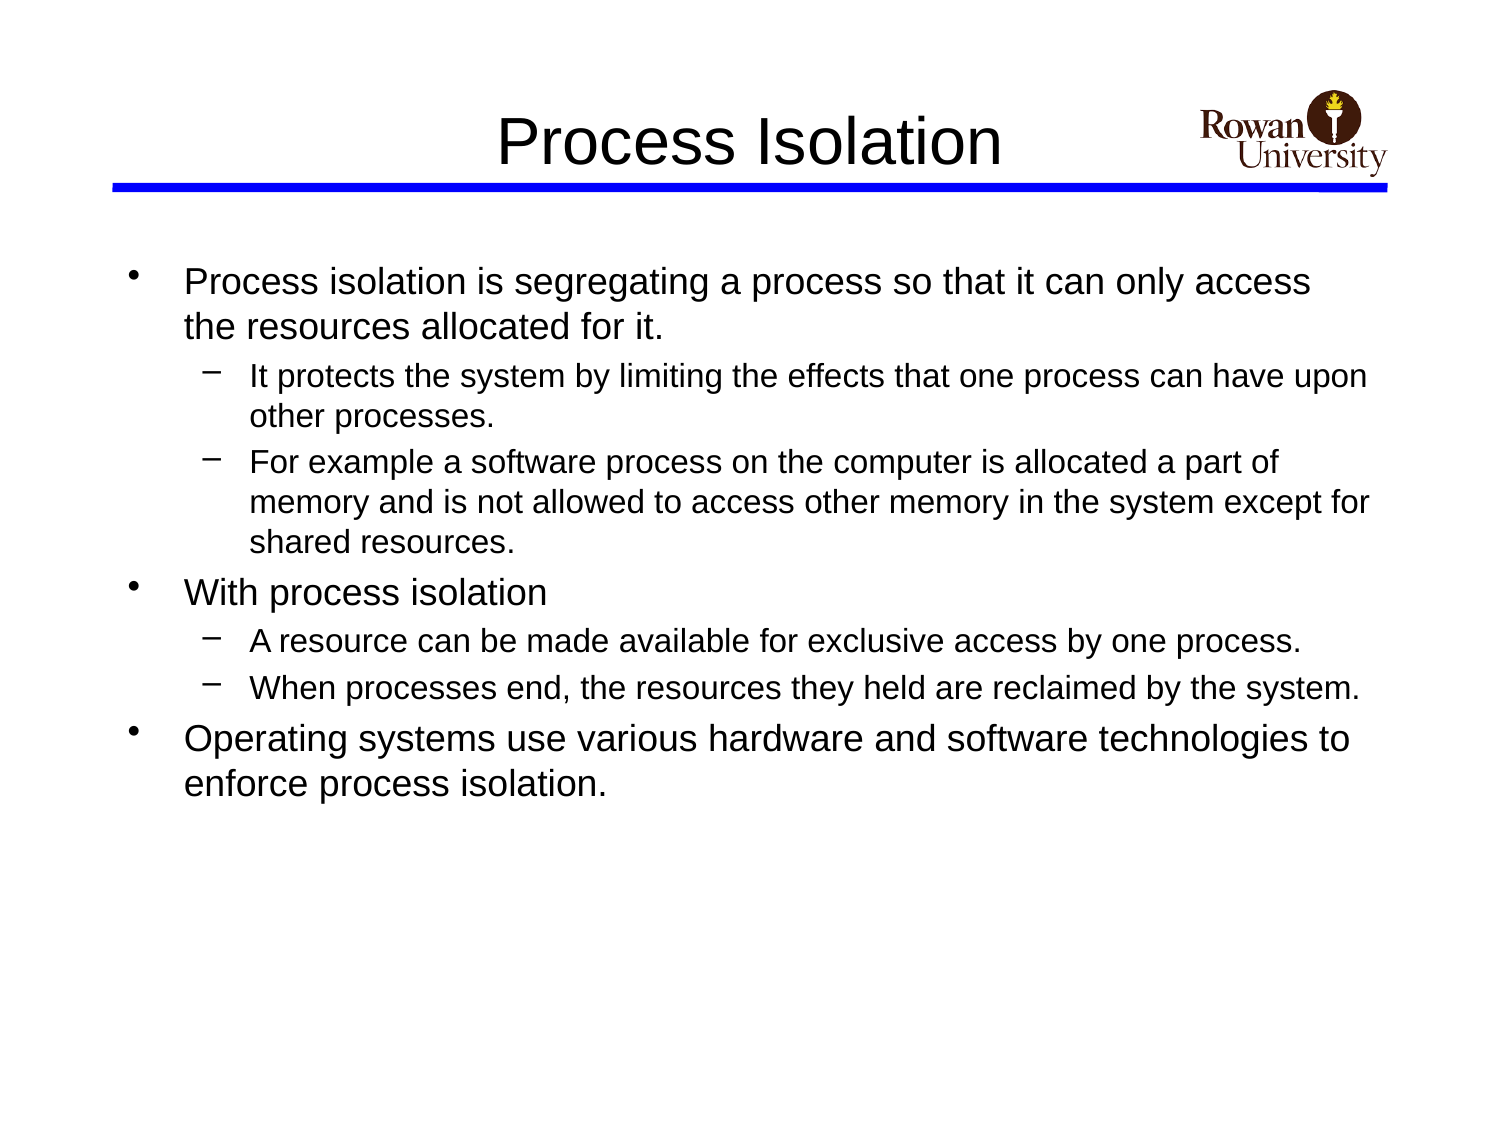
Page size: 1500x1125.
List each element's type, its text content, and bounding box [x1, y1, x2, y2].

picture [1200, 90, 1388, 99]
list Process isolation is segregating a process so that it can only access the resources allocated for it. It protects the system by limiting the effects that one process can have upon other processes. For example a software process on the computer is allocated a part of memory and is not allowed to access other memory in the system except for shared resources. With process isolation A resource can be made available for exclusive access by one process. When processes end, the resources they held are reclaimed by the system. Operating systems use various hardware and software technologies to enforce process isolation. [112, 249, 1388, 925]
title Process Isolation [112, 99, 1388, 175]
